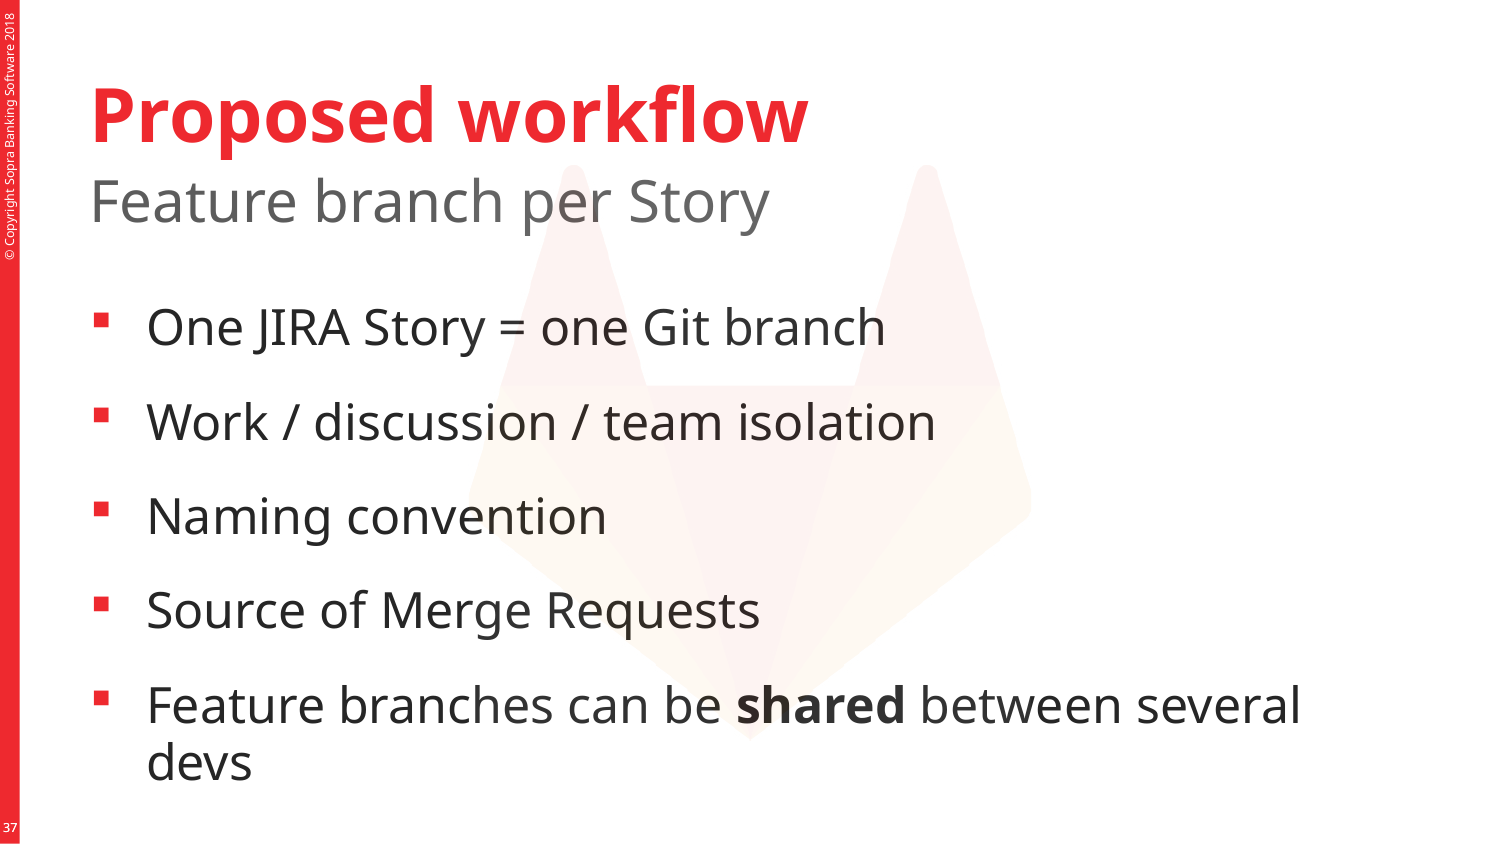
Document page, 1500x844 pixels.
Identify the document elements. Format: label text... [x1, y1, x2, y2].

list One JIRA Story = one Git branch Work / discussion / team isolation Naming convention Source of Merge Requests Feature branches can be shared between several devs [75, 292, 1425, 810]
title Proposed workflow [75, 66, 1425, 161]
list Feature branch per Story [75, 161, 1425, 225]
text_box [467, 164, 1033, 743]
